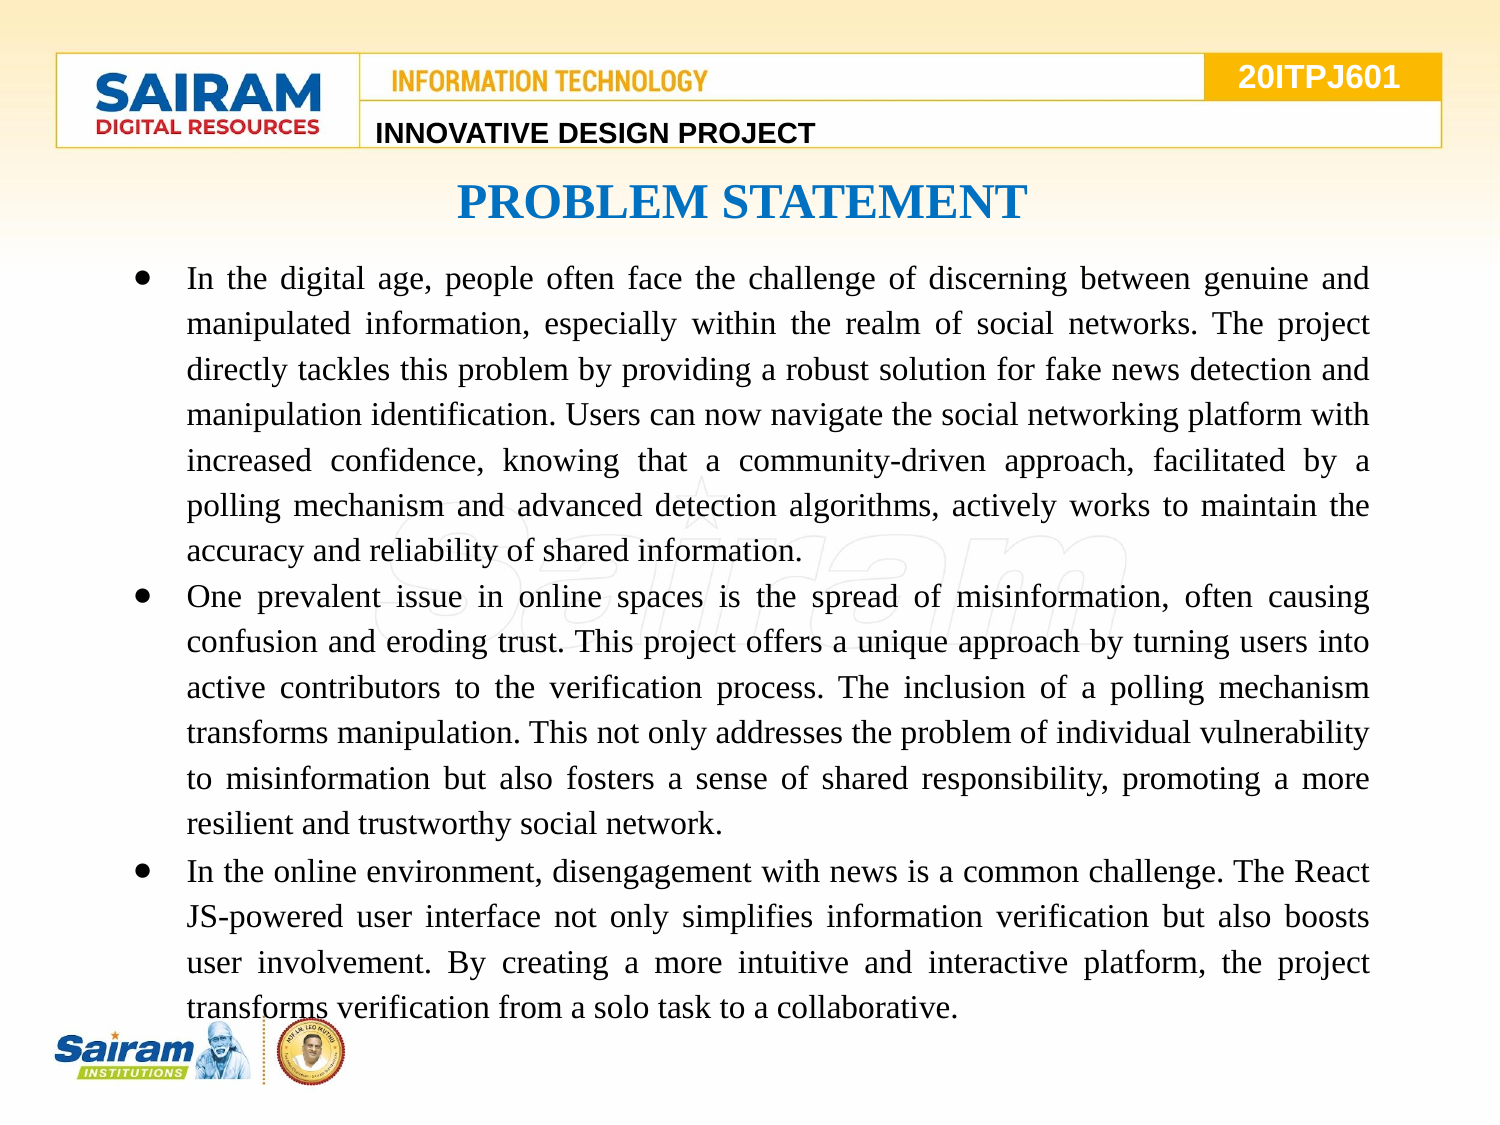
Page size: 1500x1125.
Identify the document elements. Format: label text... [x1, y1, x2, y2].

picture [0, 0, 1500, 1125]
text_box PROBLEM STATEMENT [62, 161, 1423, 249]
text_box INNOVATIVE DESIGN PROJECT [360, 94, 1449, 176]
text_box 20ITPJ601 [1201, 40, 1437, 95]
list In the digital age, people often face the challenge of discerning between genuine and manipulated information, especially within the realm of social networks. The project directly tackles this problem by providing a robust solution for fake news detection and manipulation identification. Users can now navigate the social networking platform with increased confidence, knowing that a community-driven approach, facilitated by a polling mechanism and advanced detection algorithms, actively works to maintain the accuracy and reliability of shared information. One prevalent issue in online spaces is the spread of misinformation, often causing confusion and eroding trust. This project offers a unique approach by turning users into active contributors to the verification process. The inclusion of a polling mechanism transforms manipulation. This not only addresses the problem of individual vulnerability to misinformation but also fosters a sense of shared responsibility, promoting a more resilient and trustworthy social network. In the online environment, disengagement with news is a common challenge. The React JS-powered user interface not only simplifies information verification but also boosts user involvement. By creating a more intuitive and interactive platform, the project transforms verification from a solo task to a collaborative. [96, 249, 1389, 1012]
